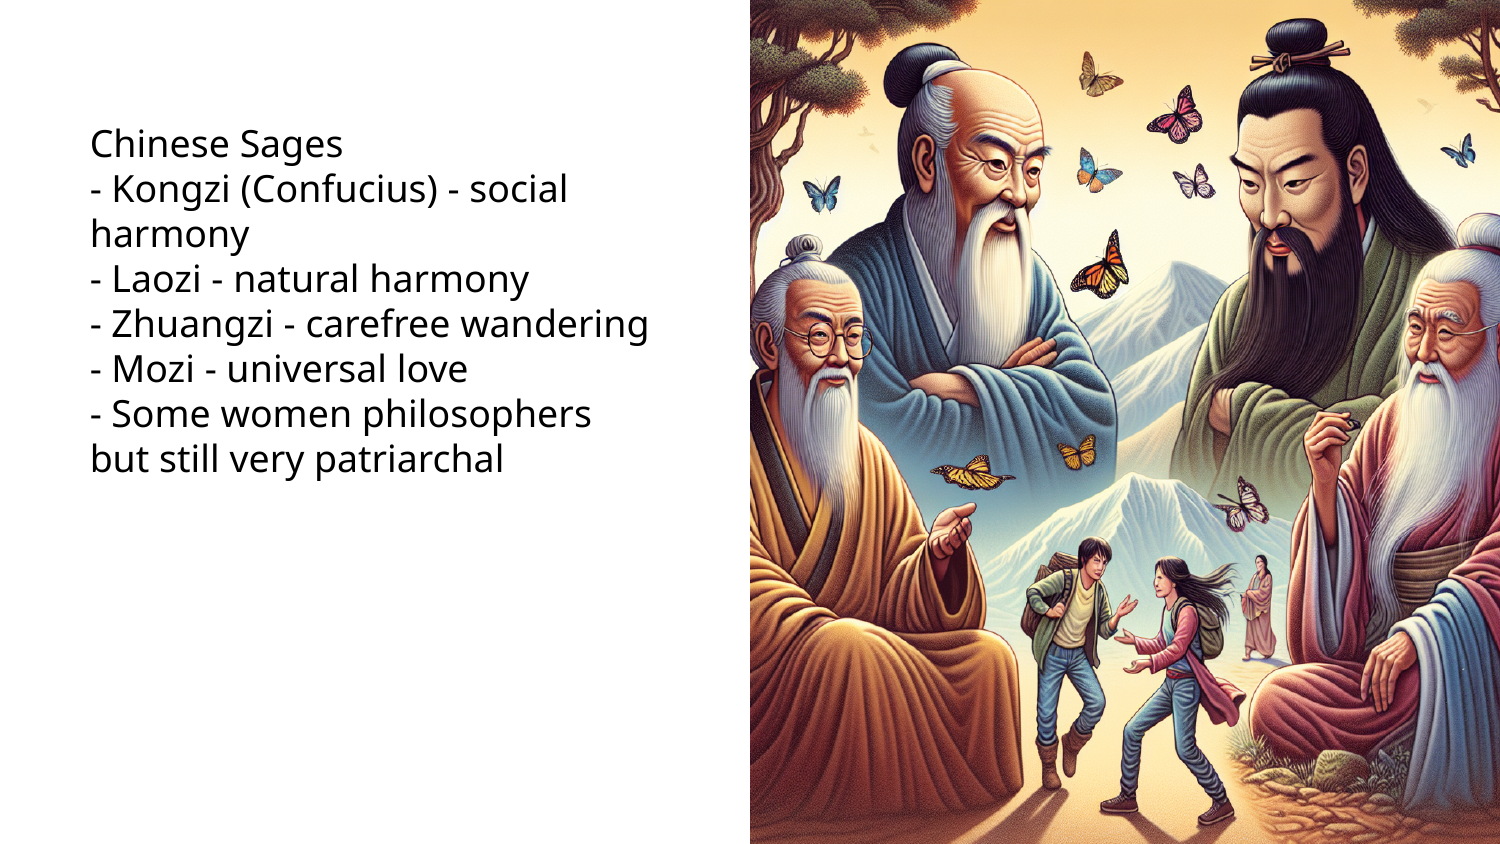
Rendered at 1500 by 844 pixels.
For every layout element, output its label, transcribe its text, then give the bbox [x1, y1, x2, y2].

text_box Chinese Sages - Kongzi (Confucius) - social harmony - Laozi - natural harmony - Zhuangzi - carefree wandering - Mozi - universal love - Some women philosophers but still very patriarchal [74, 74, 675, 525]
picture [749, 0, 1500, 844]
